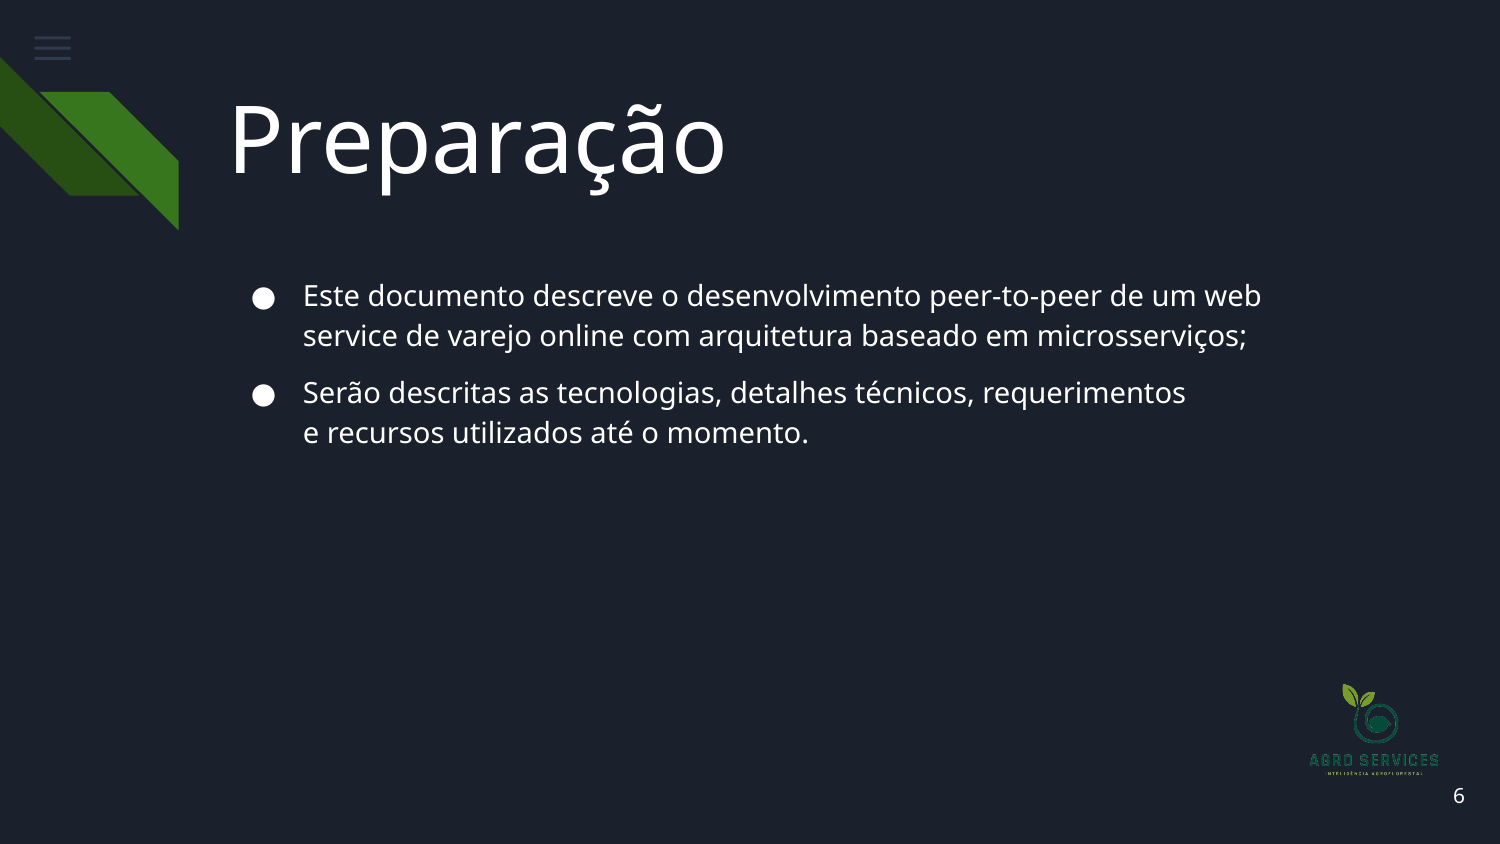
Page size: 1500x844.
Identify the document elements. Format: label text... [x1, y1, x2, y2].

picture [1306, 681, 1441, 778]
slide_number ‹#› [1389, 764, 1480, 830]
title Preparação [212, 64, 1368, 215]
list Este documento descreve o desenvolvimento peer-to-peer de um web service de varejo online com arquitetura baseado em microsserviços; Serão descritas as tecnologias, detalhes técnicos, requerimentos e recursos utilizados até o momento. [212, 257, 1368, 735]
